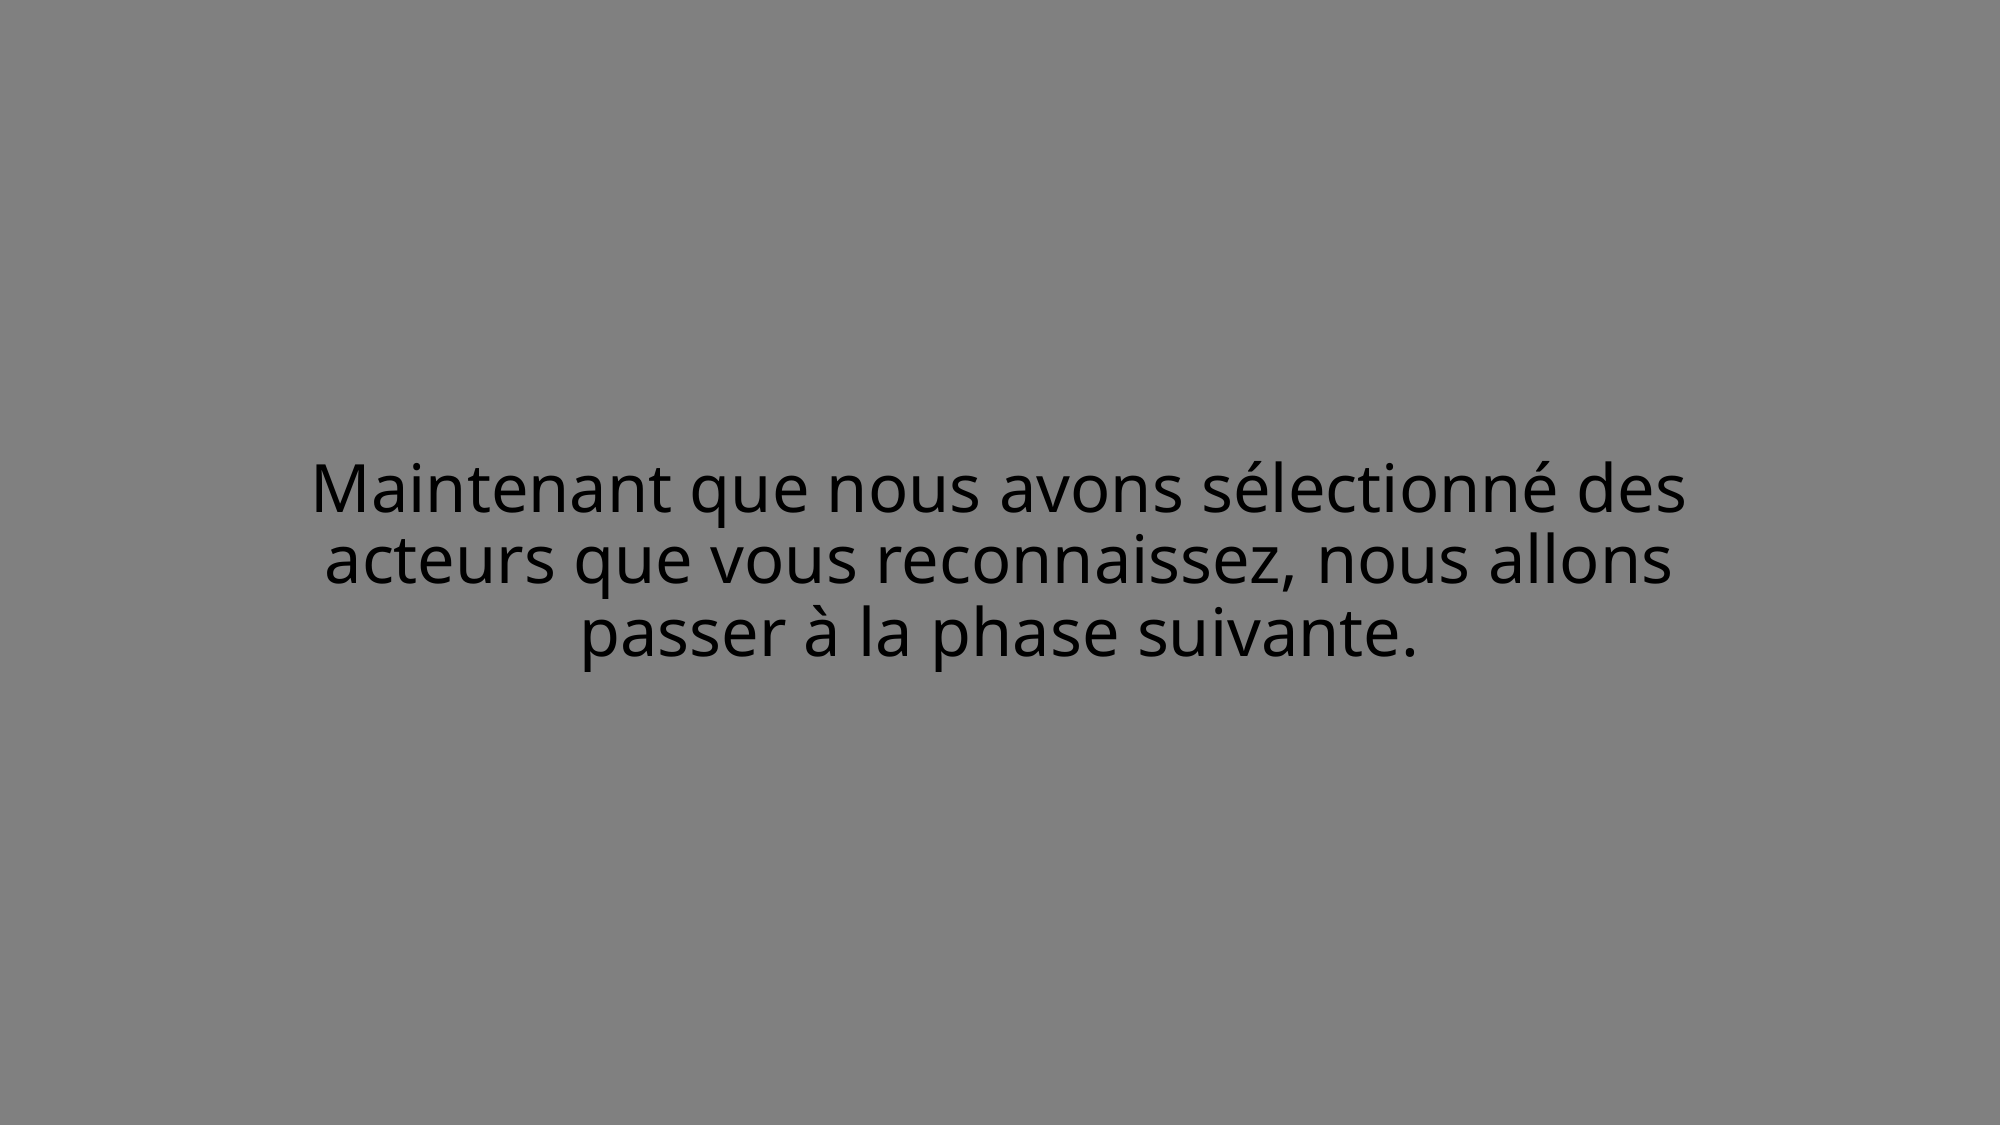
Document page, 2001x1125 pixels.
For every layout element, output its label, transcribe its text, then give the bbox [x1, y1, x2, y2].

title Maintenant que nous avons sélectionné des acteurs que vous reconnaissez, nous allons passer à la phase suivante. [249, 0, 1750, 1125]
